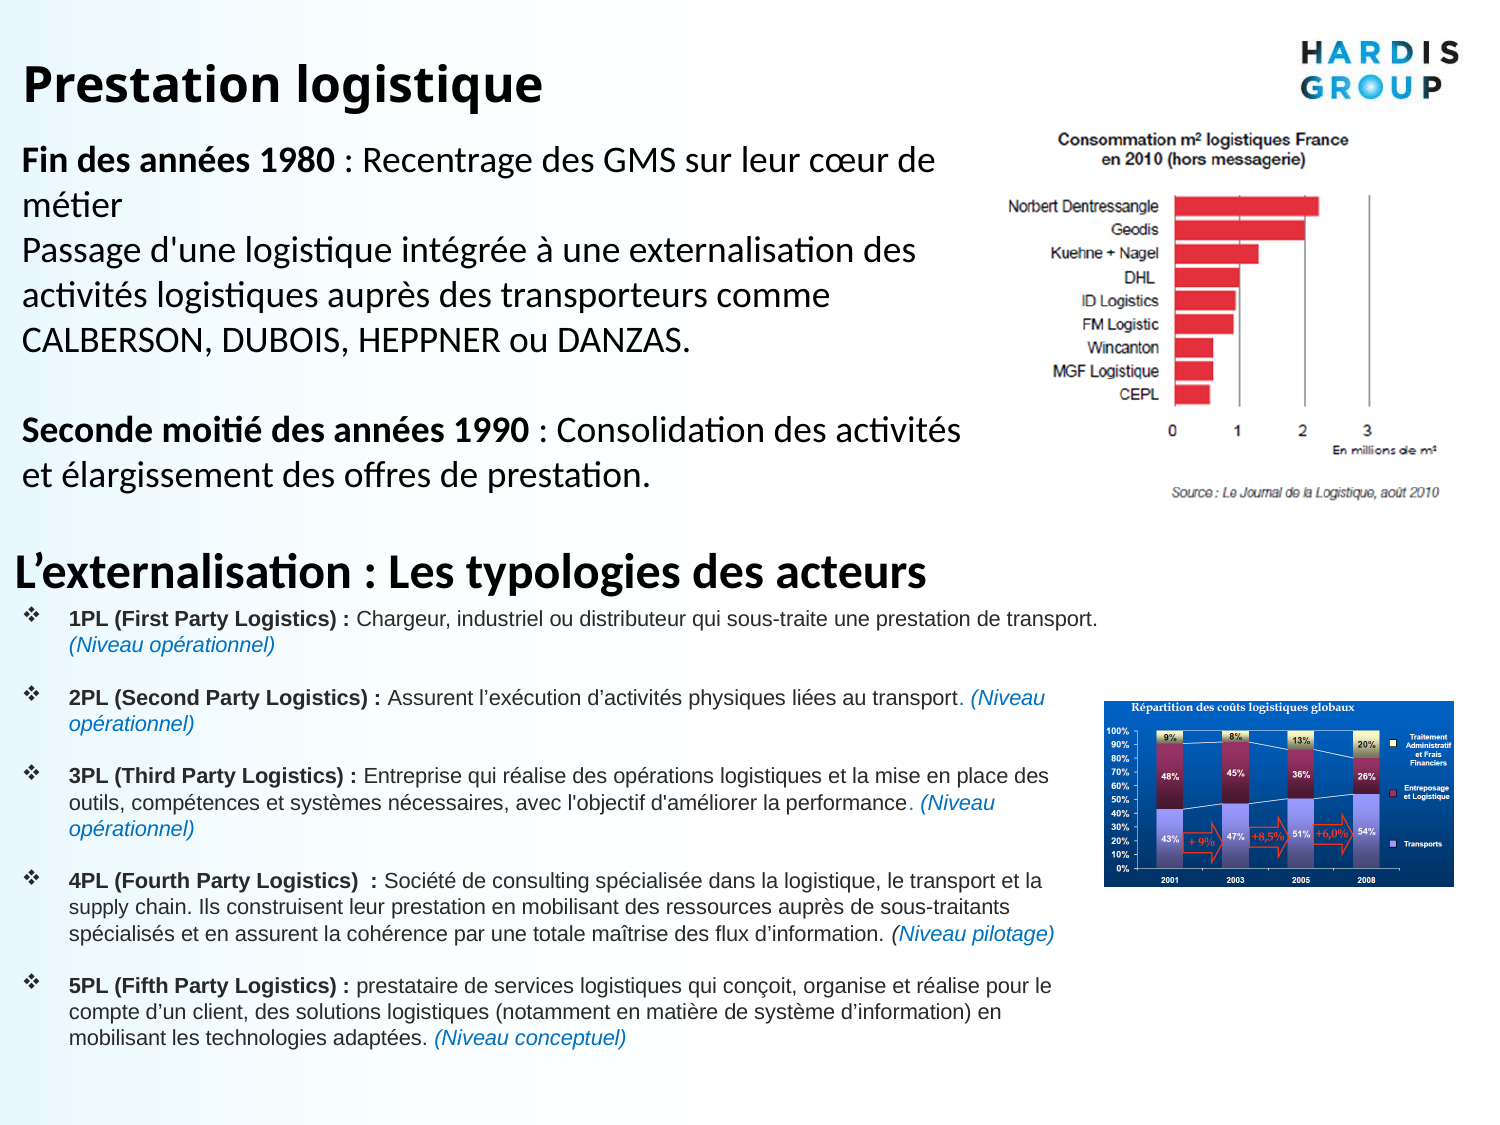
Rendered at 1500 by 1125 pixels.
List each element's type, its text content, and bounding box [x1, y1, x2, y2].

text_box 1PL (First Party Logistics) : Chargeur, industriel ou distributeur qui sous-traite une prestation de transport. (Niveau opérationnel) 2PL (Second Party Logistics) : Assurent l’exécution d’activités physiques liées au transport. (Niveau opérationnel) 3PL (Third Party Logistics) : Entreprise qui réalise des opérations logistiques et la mise en place des outils, compétences et systèmes nécessaires, avec l'objectif d'améliorer la performance. (Niveau opérationnel) 4PL (Fourth Party Logistics) : Société de consulting spécialisée dans la logistique, le transport et la supply chain. Ils construisent leur prestation en mobilisant des ressources auprès de sous-traitants spécialisés et en assurent la cohérence par une totale maîtrise des flux d’information. (Niveau pilotage) 5PL (Fifth Party Logistics) : prestataire de services logistiques qui conçoit, organise et réalise pour le compte d’un client, des solutions logistiques (notamment en matière de système d’information) en mobilisant les technologies adaptées. (Niveau conceptuel) [7, 607, 1118, 1084]
list Prestation logistique [7, 44, 1118, 127]
text_box L’externalisation : Les typologies des acteurs [0, 531, 1323, 607]
picture [0, 0, 1500, 1125]
text_box Fin des années 1980 : Recentrage des GMS sur leur cœur de métier Passage d'une logistique intégrée à une externalisation des activités logistiques auprès des transporteurs comme CALBERSON, DUBOIS, HEPPNER ou DANZAS. Seconde moitié des années 1990 : Consolidation des activités et élargissement des offres de prestation. [7, 127, 988, 502]
